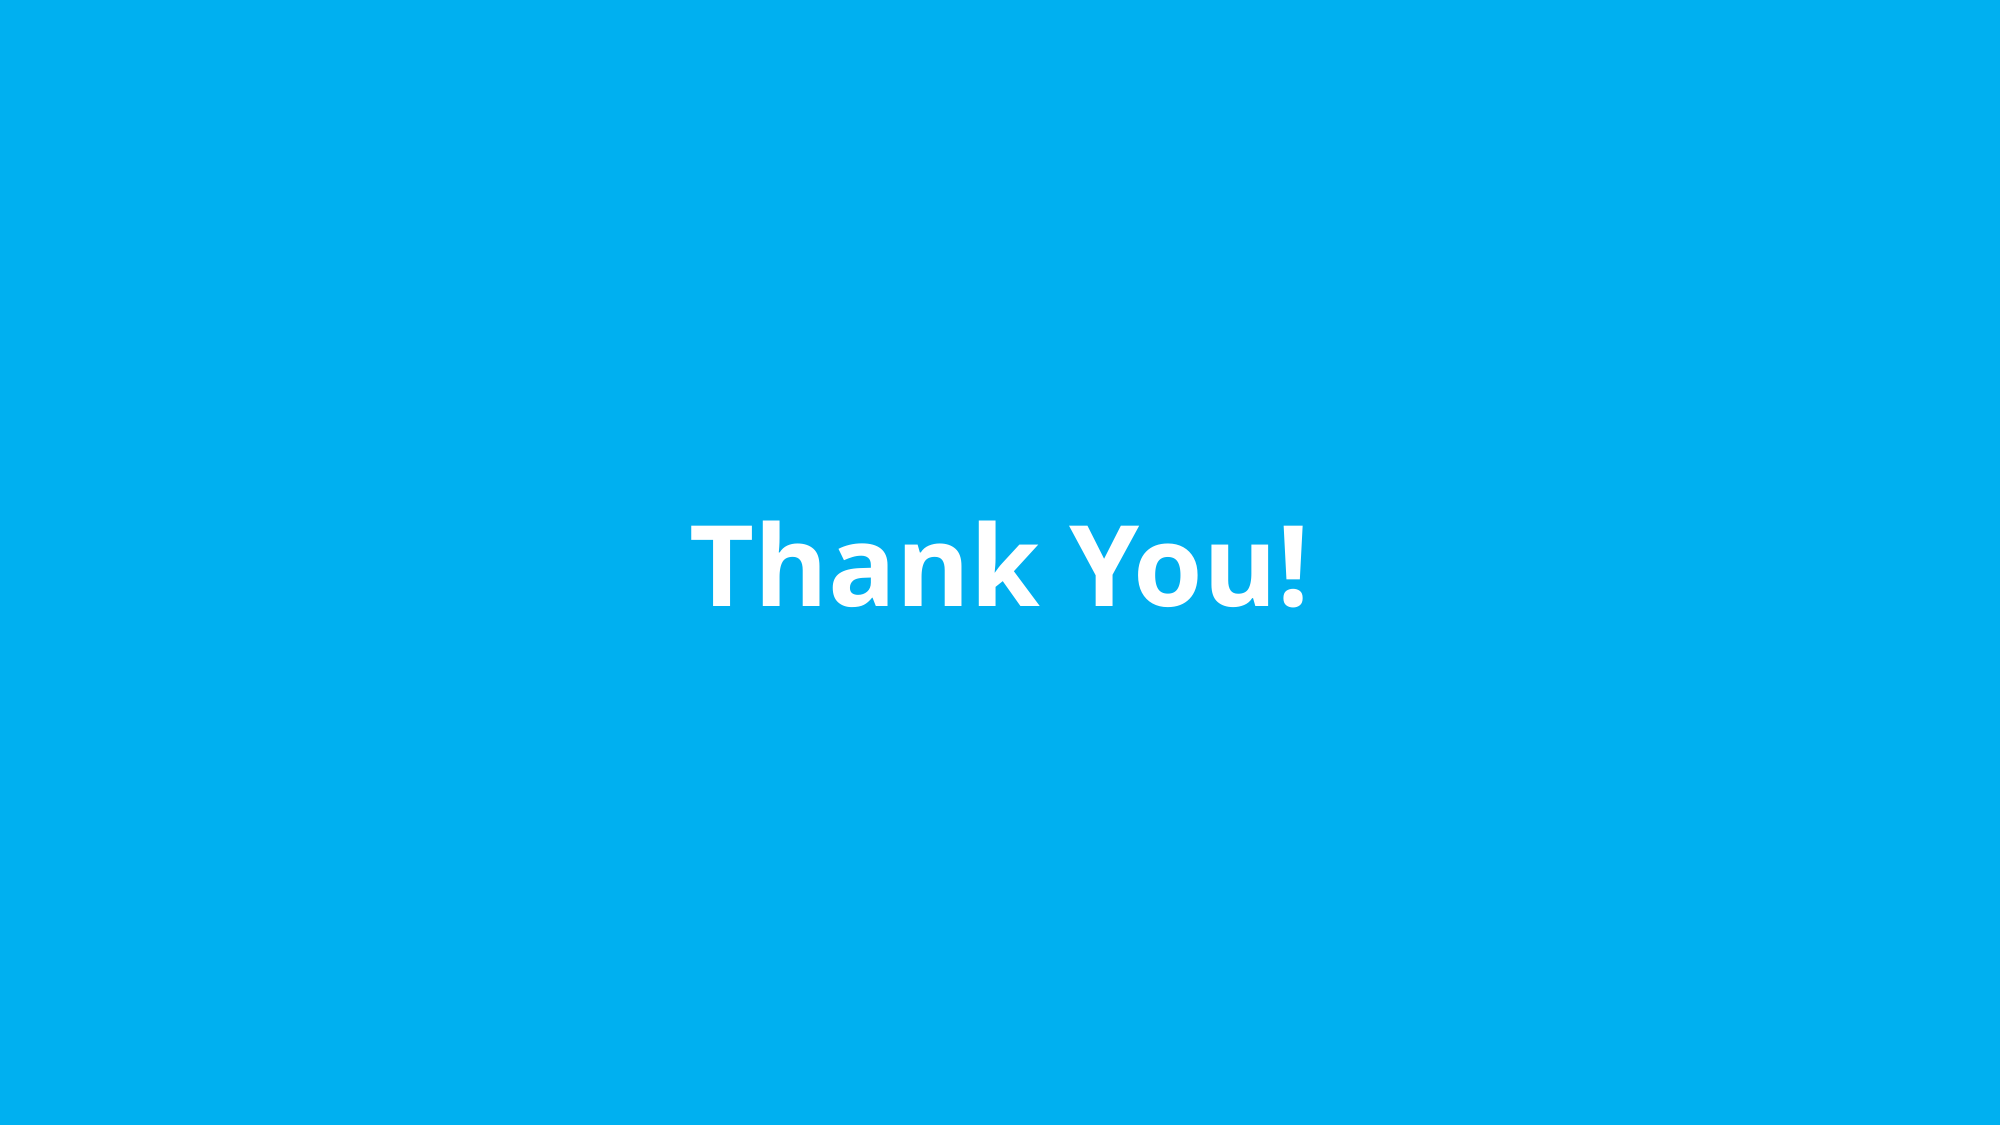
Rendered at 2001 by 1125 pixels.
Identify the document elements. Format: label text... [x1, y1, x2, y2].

text_box Thank You! [118, 486, 1882, 637]
